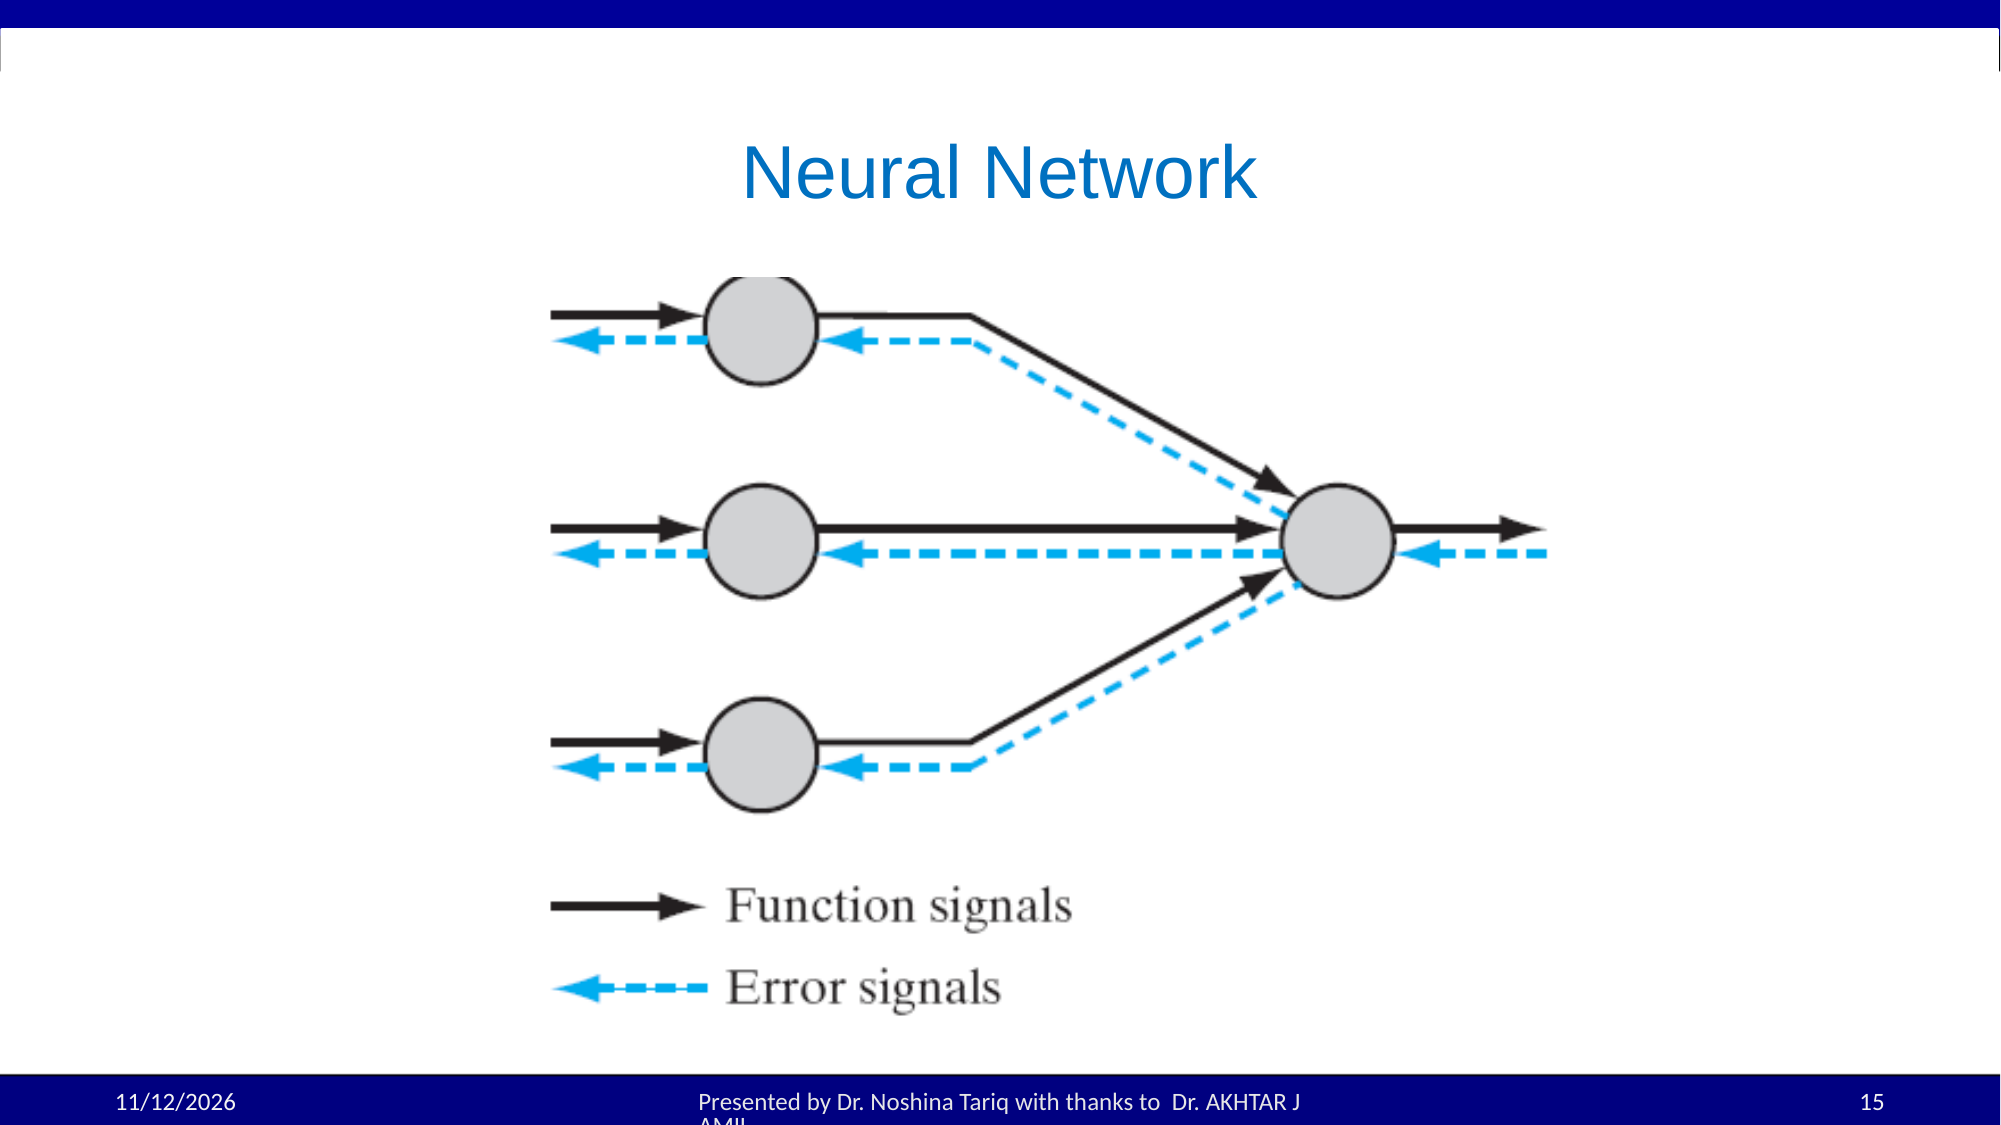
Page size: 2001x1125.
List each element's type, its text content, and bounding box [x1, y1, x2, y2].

footer Presented by Dr. Noshina Tariq with thanks to Dr. AKHTAR JAMIL [683, 1062, 1317, 1125]
title Neural Network [99, 99, 1900, 238]
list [474, 277, 1577, 1026]
slide_number 11-Sep-25 [99, 1062, 567, 1125]
slide_number 15 [1433, 1062, 1900, 1125]
picture [0, 0, 2001, 1125]
